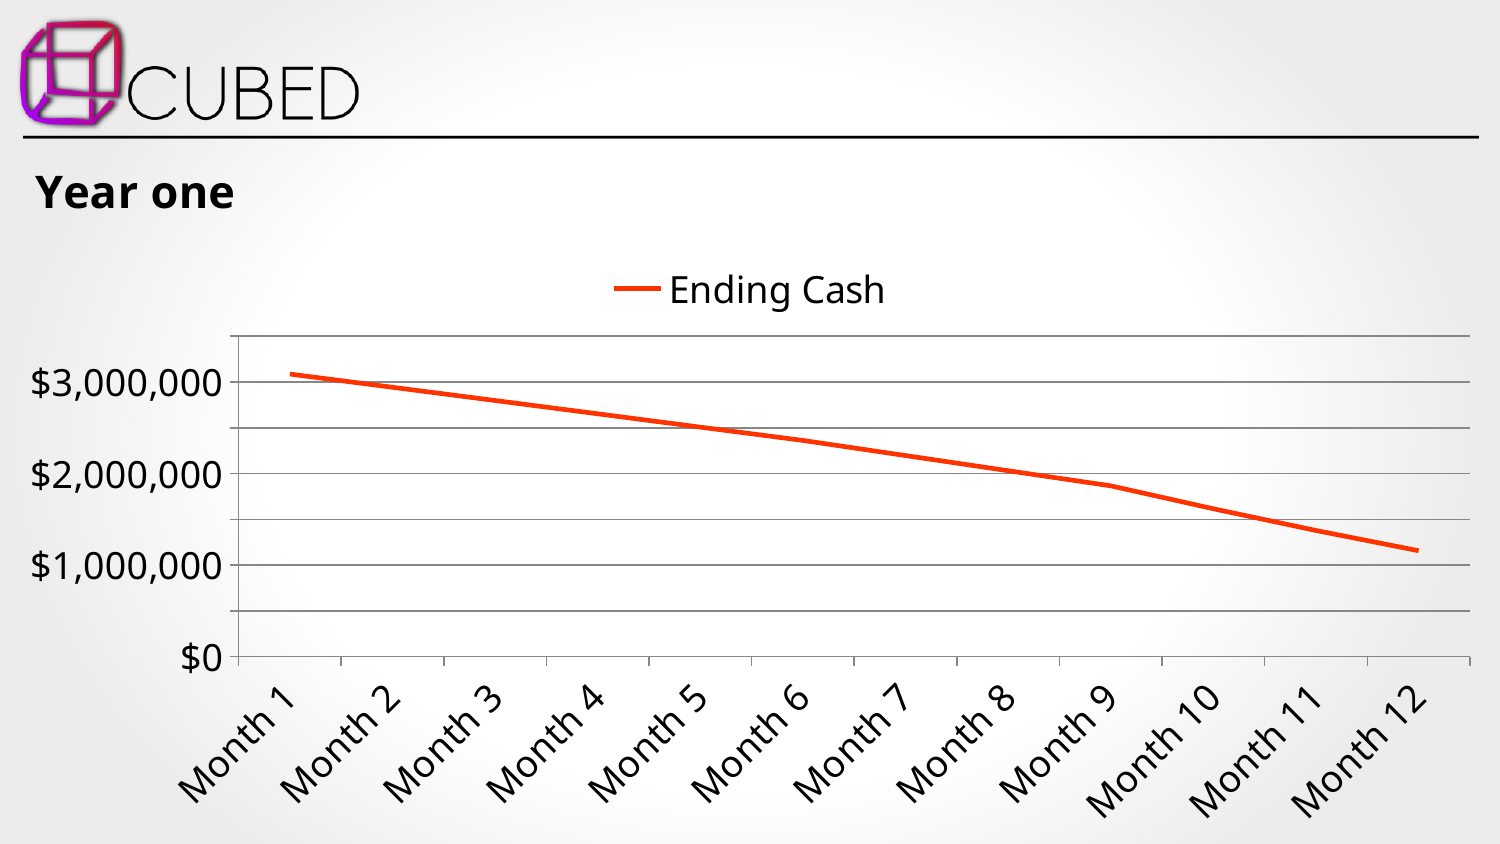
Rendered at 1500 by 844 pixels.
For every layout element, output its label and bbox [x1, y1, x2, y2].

picture [139, 0, 1500, 134]
chart [0, 134, 1500, 844]
text_box [0, 0, 139, 132]
